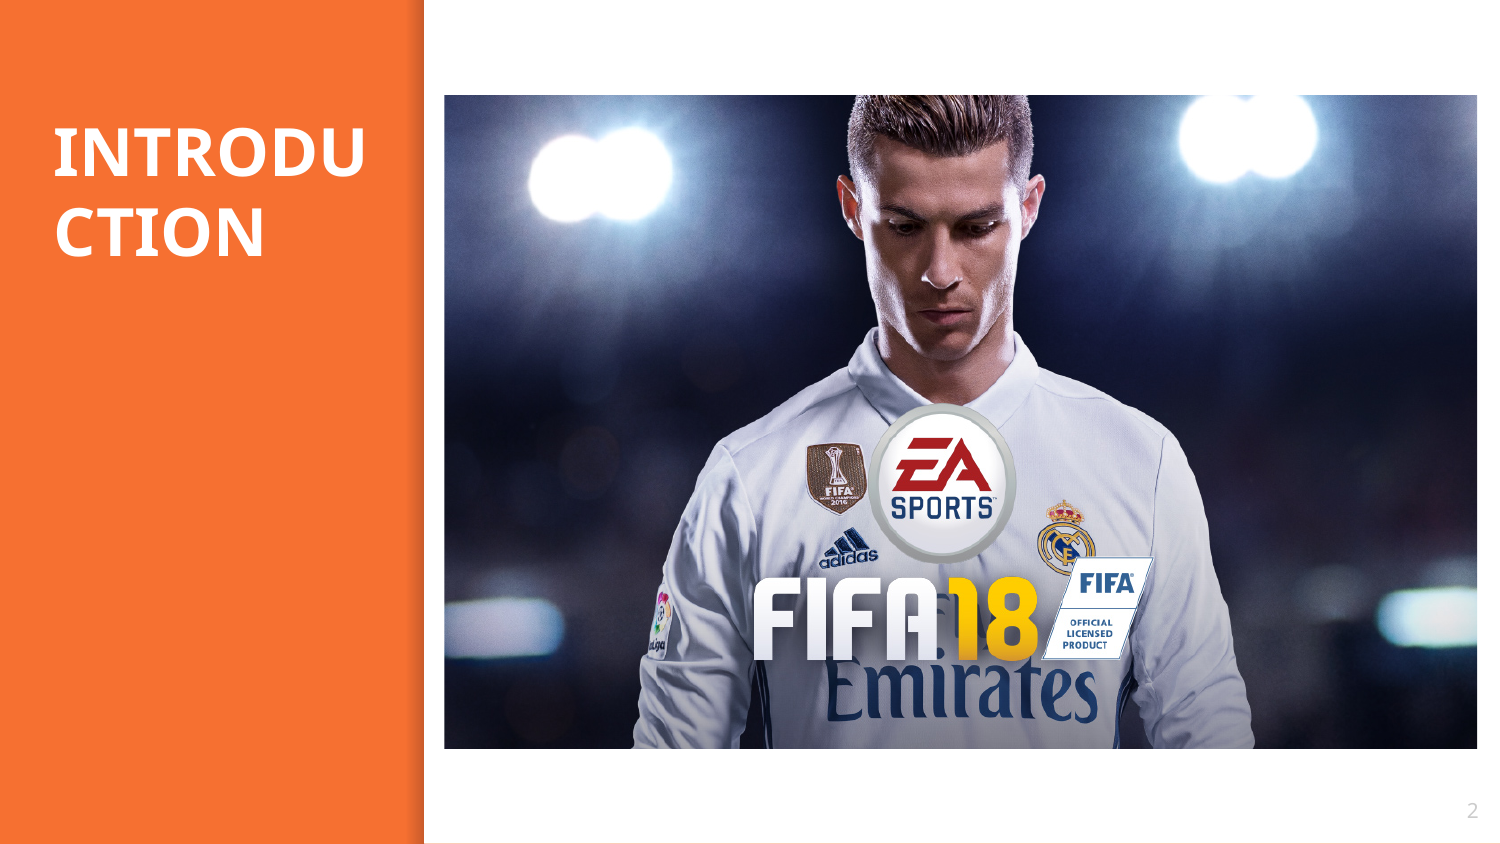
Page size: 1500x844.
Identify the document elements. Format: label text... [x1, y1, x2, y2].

title INTRODUCTION [38, 94, 405, 195]
slide_number ‹#› [1403, 779, 1494, 844]
picture [444, 95, 1478, 749]
